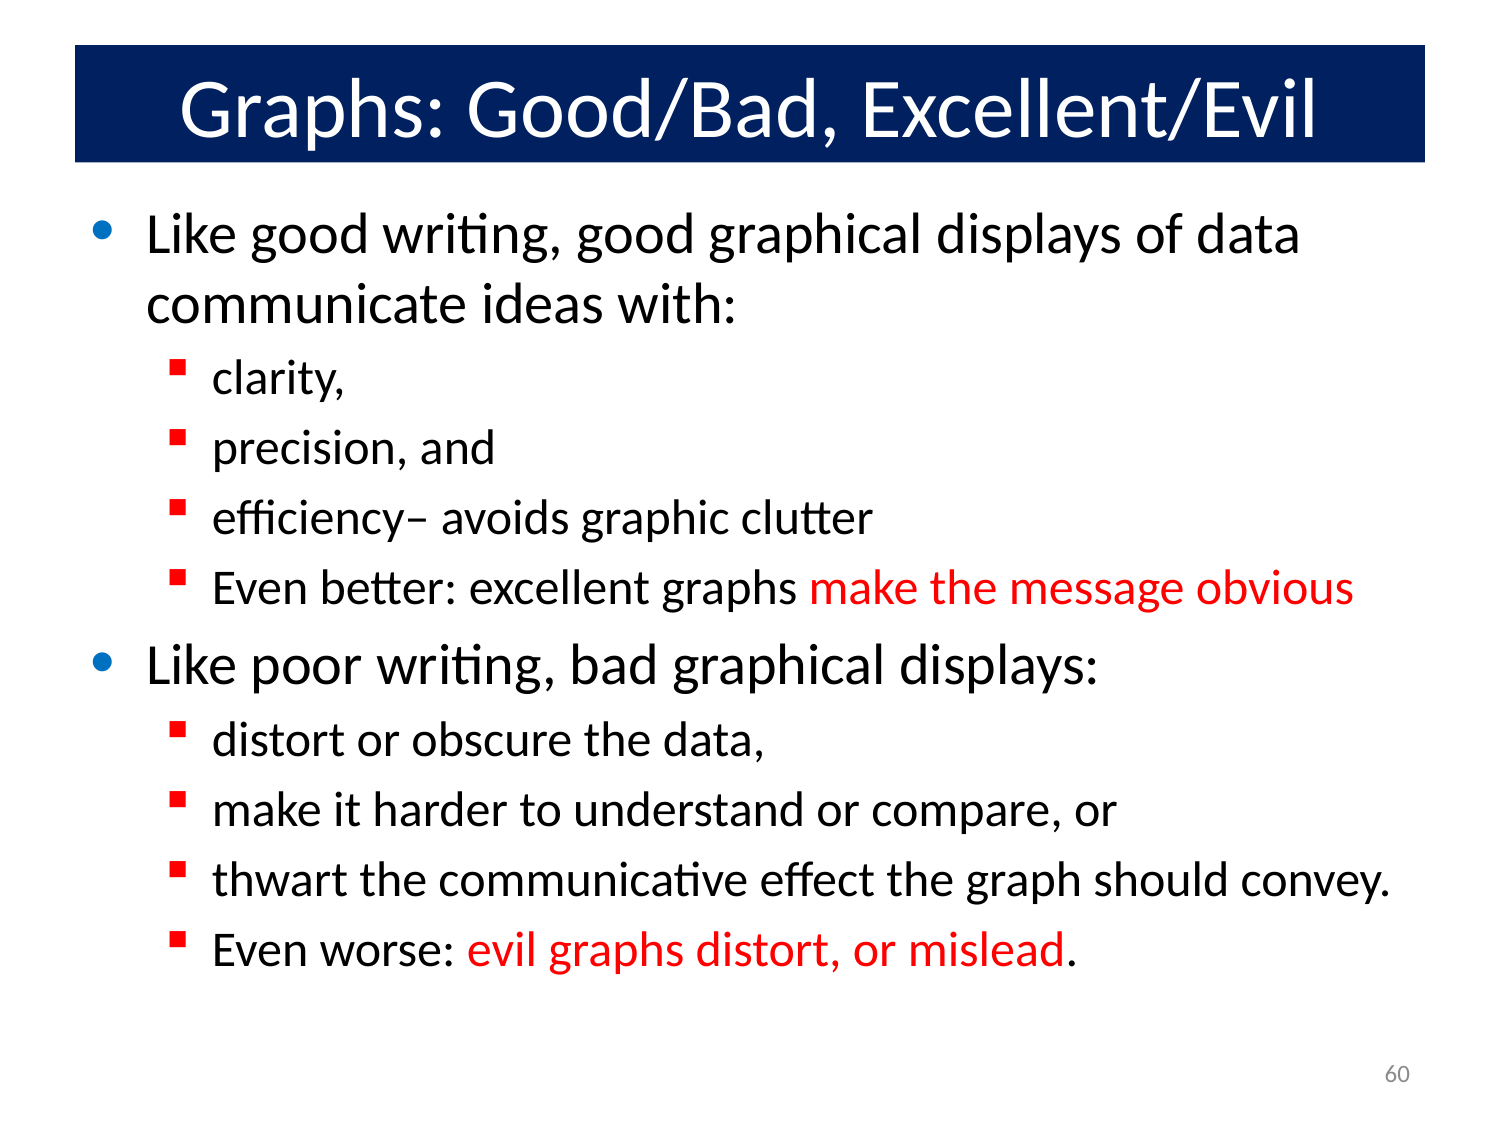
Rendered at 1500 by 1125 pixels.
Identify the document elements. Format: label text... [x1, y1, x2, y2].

list Like good writing, good graphical displays of data communicate ideas with: clarity, precision, and efficiency– avoids graphic clutter Even better: excellent graphs make the message obvious Like poor writing, bad graphical displays: distort or obscure the data, make it harder to understand or compare, or thwart the communicative effect the graph should convey. Even worse: evil graphs distort, or mislead. [75, 187, 1425, 1025]
title Graphs: Good/Bad, Excellent/Evil [75, 45, 1425, 163]
slide_number 60 [1074, 1042, 1425, 1103]
